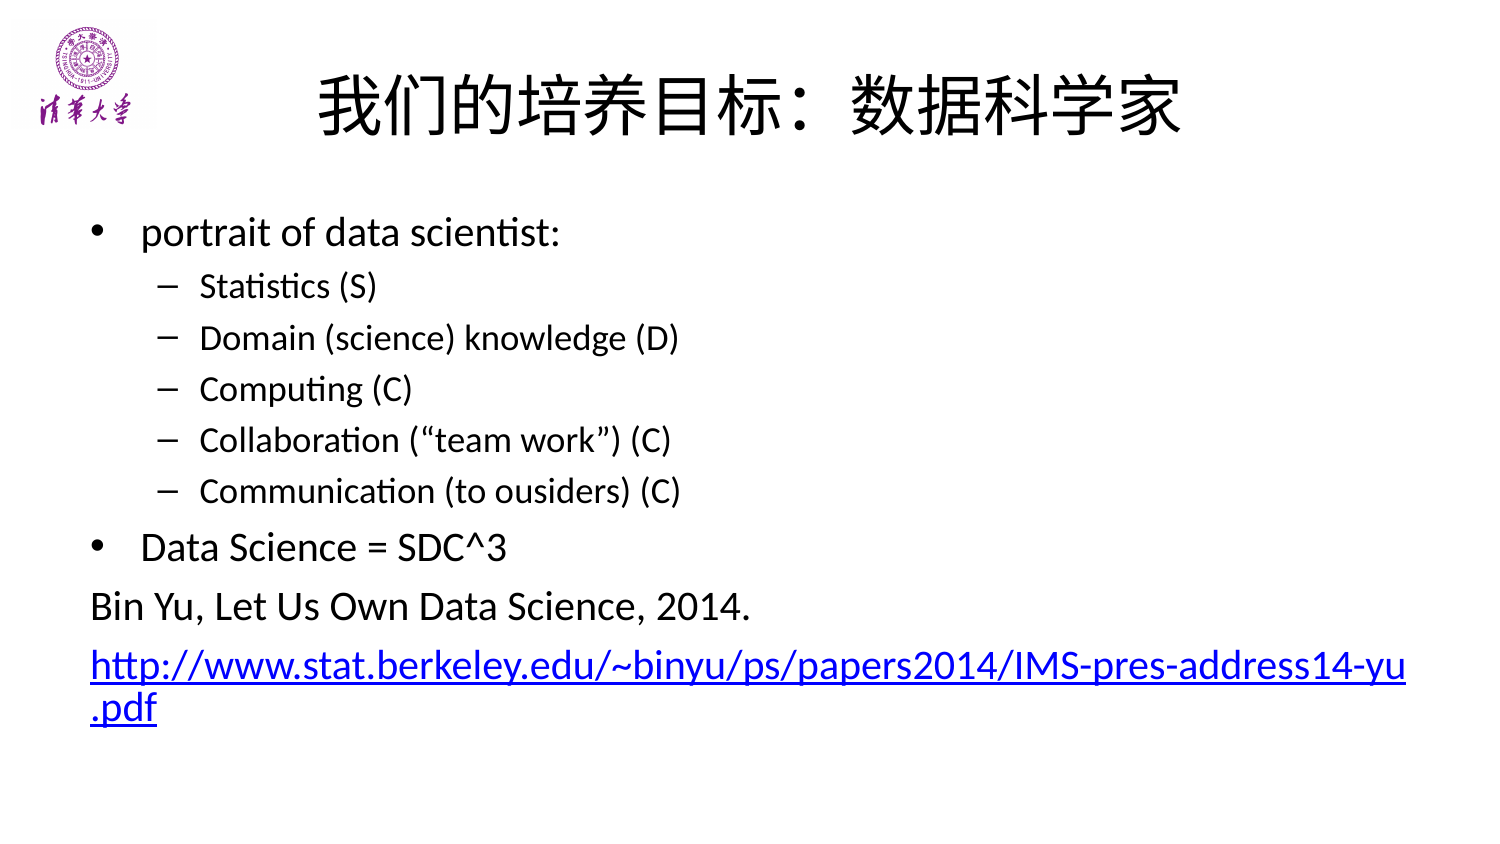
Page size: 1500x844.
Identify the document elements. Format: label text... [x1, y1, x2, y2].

title 我们的培养目标：数据科学家 [75, 33, 1425, 175]
list portrait of data scientist: Statistics (S) Domain (science) knowledge (D) Computing (C) Collaboration (“team work”) (C) Communication (to ousiders) (C) Data Science = SDC^3 Bin Yu, Let Us Own Data Science, 2014. http://www.stat.berkeley.edu/~binyu/ps/papers2014/IMS-pres-address14-yu.pdf [75, 196, 1425, 754]
